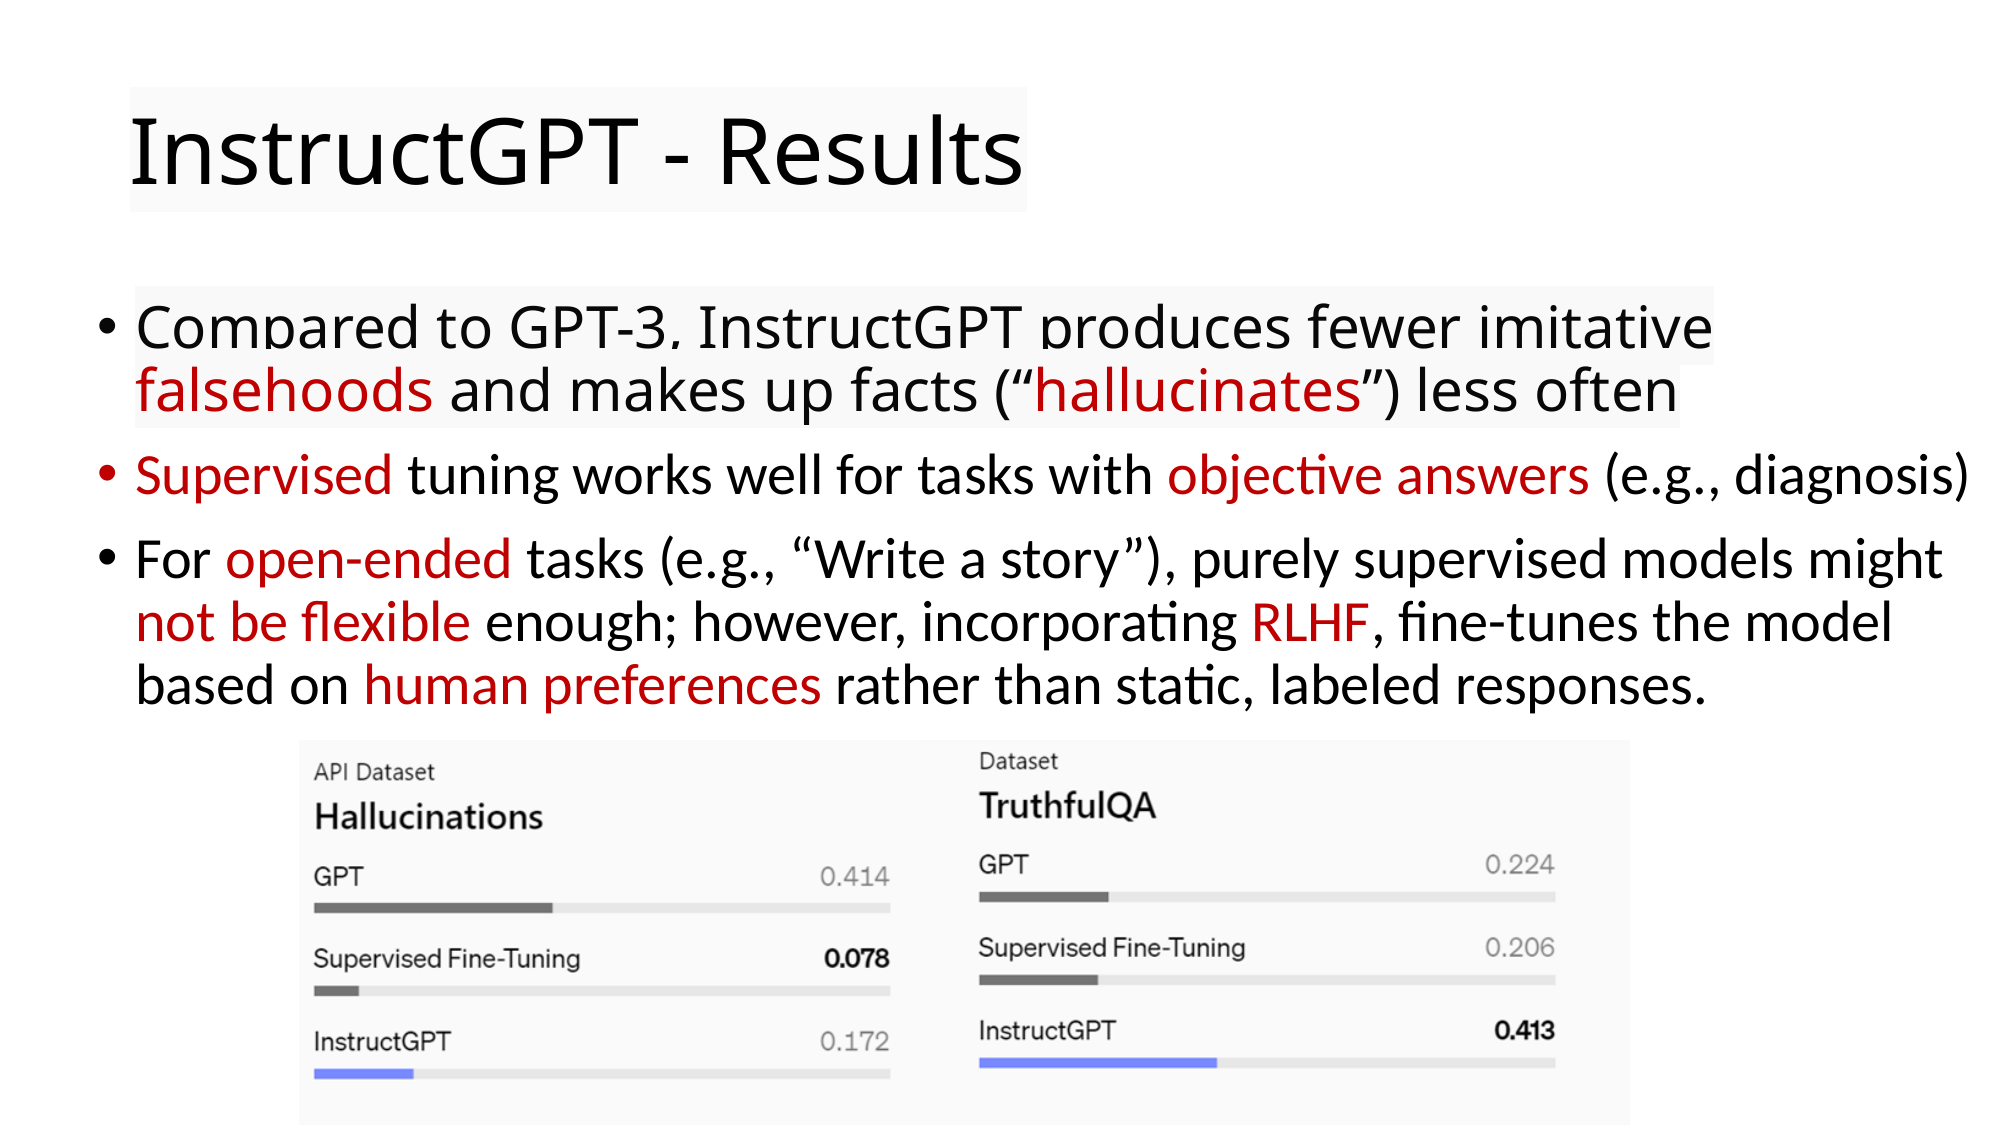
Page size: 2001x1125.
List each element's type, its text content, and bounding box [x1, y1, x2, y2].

list Compared to GPT-3, InstructGPT produces fewer imitative falsehoods and makes up facts (“hallucinates”) less often Supervised tuning works well for tasks with objective answers (e.g., diagnosis) For open-ended tasks (e.g., “Write a story”), purely supervised models might not be flexible enough; however, incorporating RLHF, fine-tunes the model based on human preferences rather than static, labeled responses. [82, 290, 2000, 1068]
picture [299, 740, 1630, 1125]
title InstructGPT - Results [114, 43, 1814, 266]
